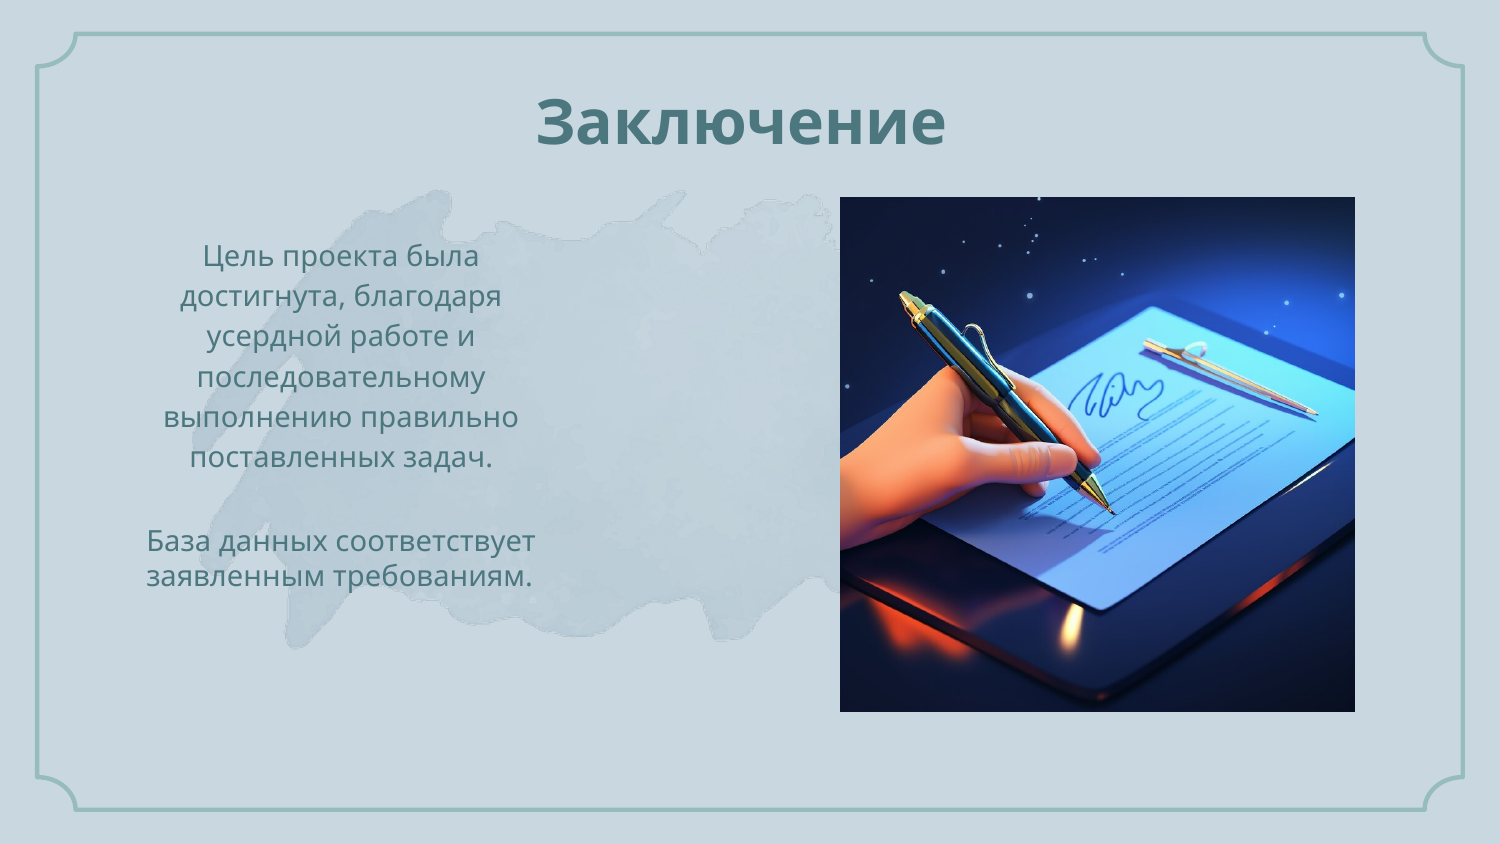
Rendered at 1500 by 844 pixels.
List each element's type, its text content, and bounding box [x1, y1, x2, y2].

picture [840, 197, 1355, 712]
title Заключение [117, 89, 1383, 150]
text_box База данных соответствует заявленным требованиям. [131, 507, 624, 608]
subtitle Цель проекта была достигнута, благодаря усердной работе и последовательному выполнению правильно поставленных задач. [146, 197, 537, 507]
